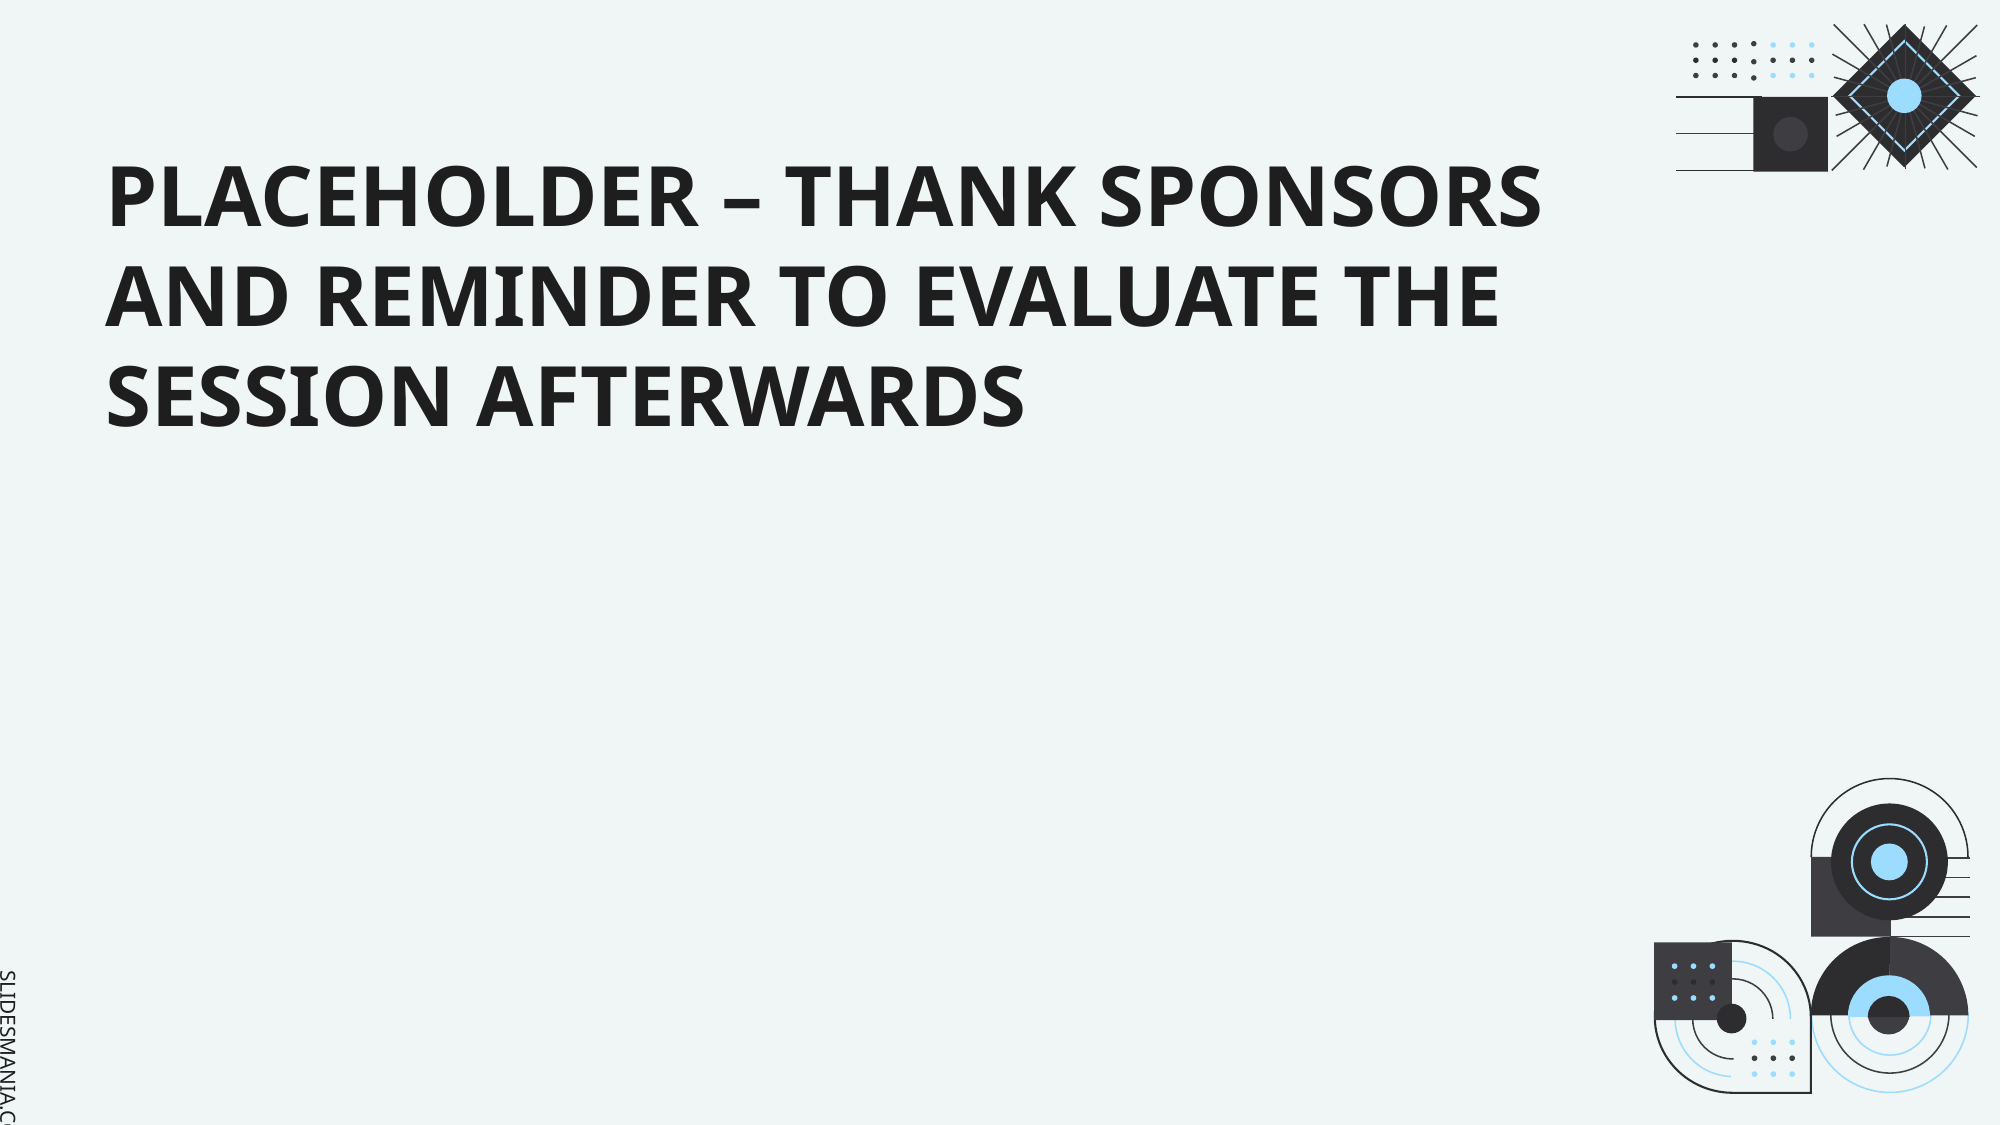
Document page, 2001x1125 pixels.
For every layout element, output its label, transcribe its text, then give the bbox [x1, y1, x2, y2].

title PLACEHOLDER – THANK SPONSORS AND REMINDER TO EVALUATE THE SESSION AFTERWARDS [85, 123, 1618, 249]
